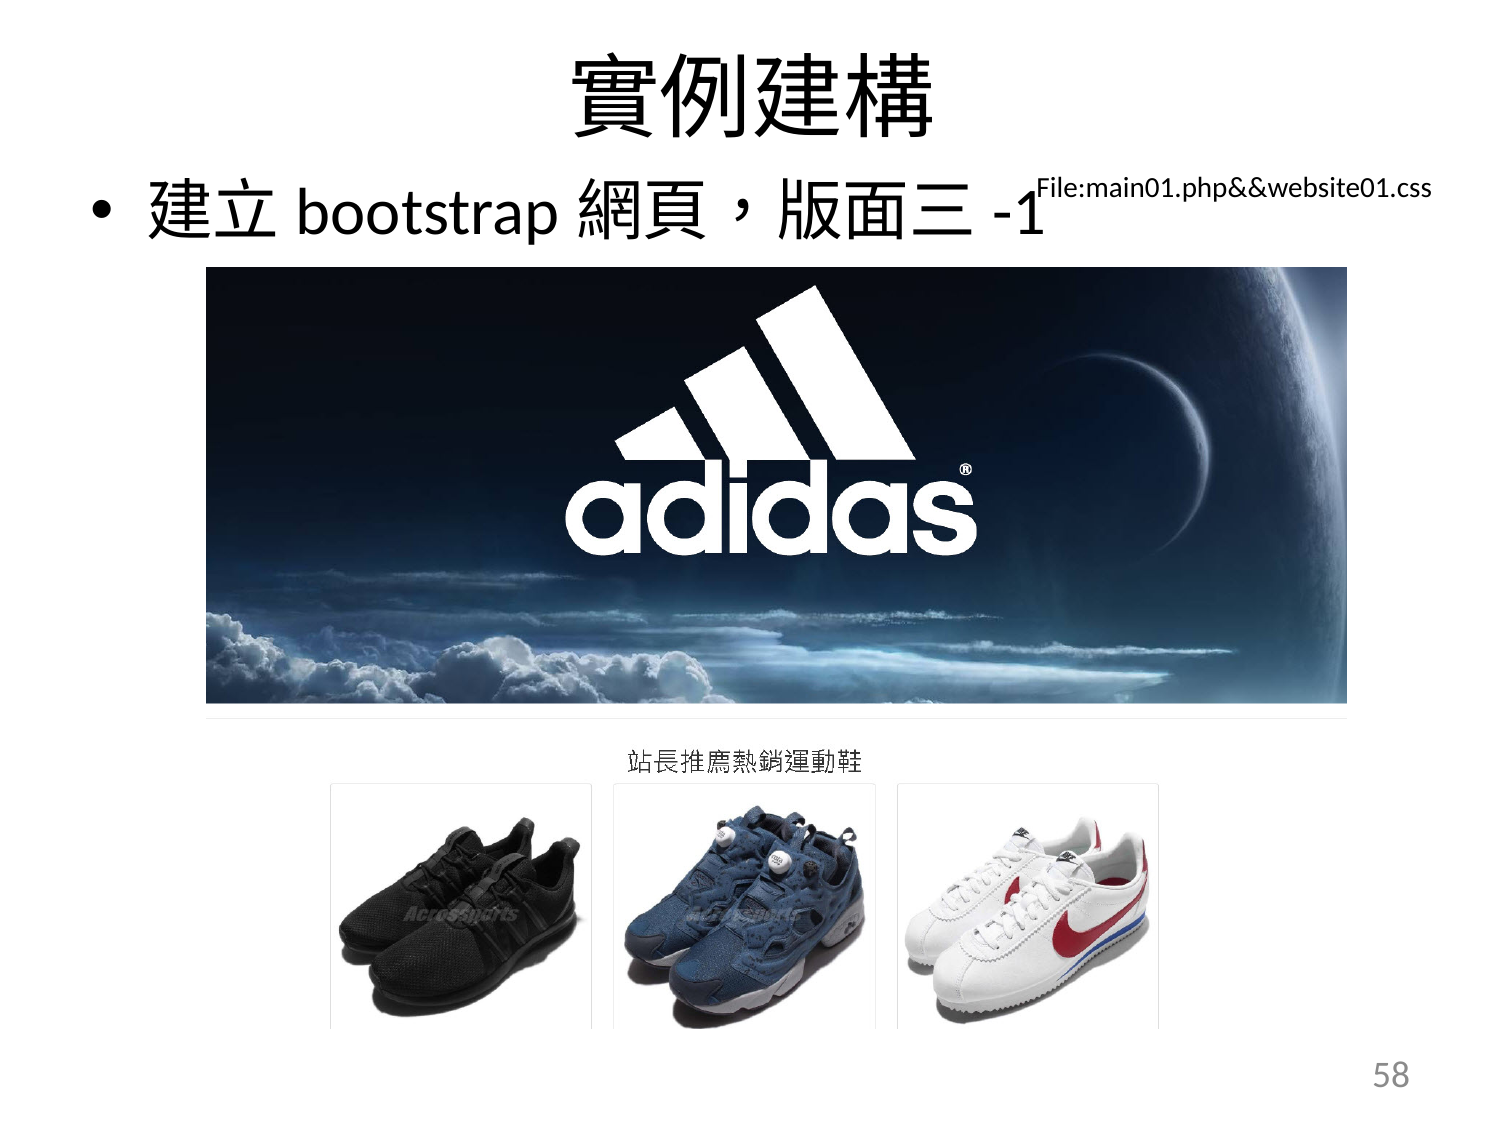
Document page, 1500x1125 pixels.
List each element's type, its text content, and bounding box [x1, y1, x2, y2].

title 實例建構 [76, 0, 1427, 160]
picture [206, 266, 1347, 1029]
list 建立bootstrap網頁，版面三-1 [75, 160, 1425, 1005]
slide_number 58 [1074, 1042, 1425, 1103]
text_box File:main01.php&&website01.css [1021, 160, 1500, 211]
